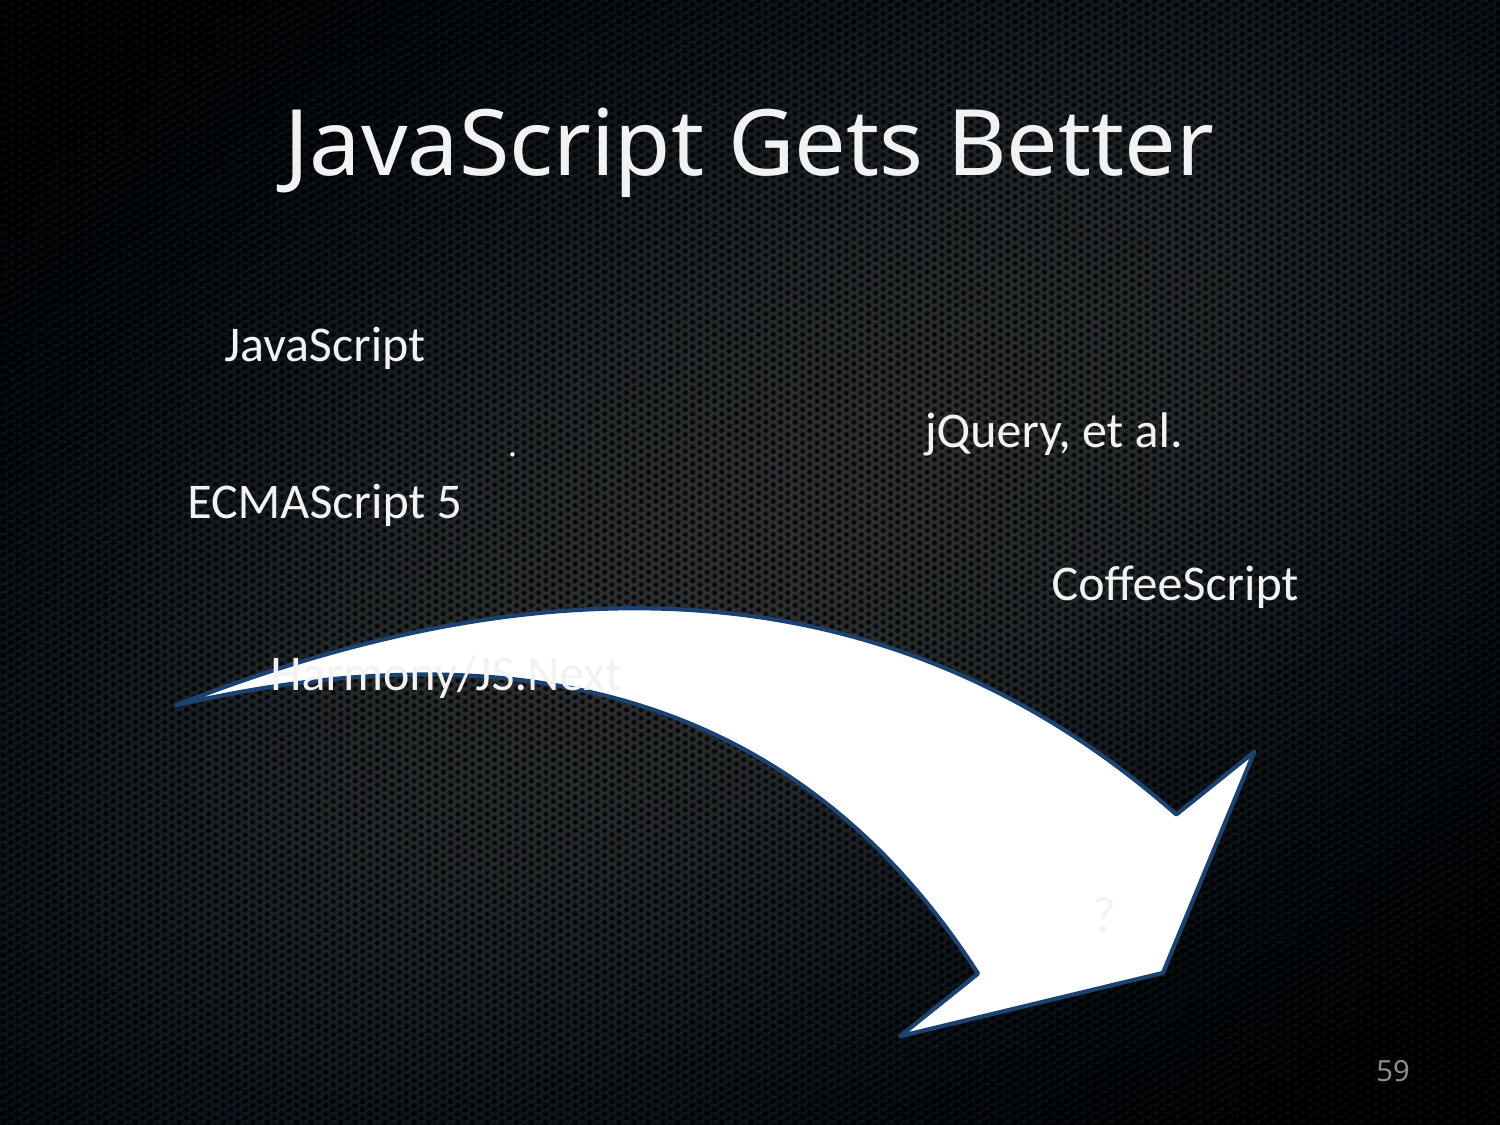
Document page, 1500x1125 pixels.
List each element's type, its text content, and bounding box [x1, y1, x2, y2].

slide_number 59 [1074, 1042, 1425, 1103]
title JavaScript Gets Better [75, 45, 1425, 233]
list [74, 262, 1426, 1006]
picture [0, 0, 1500, 1125]
